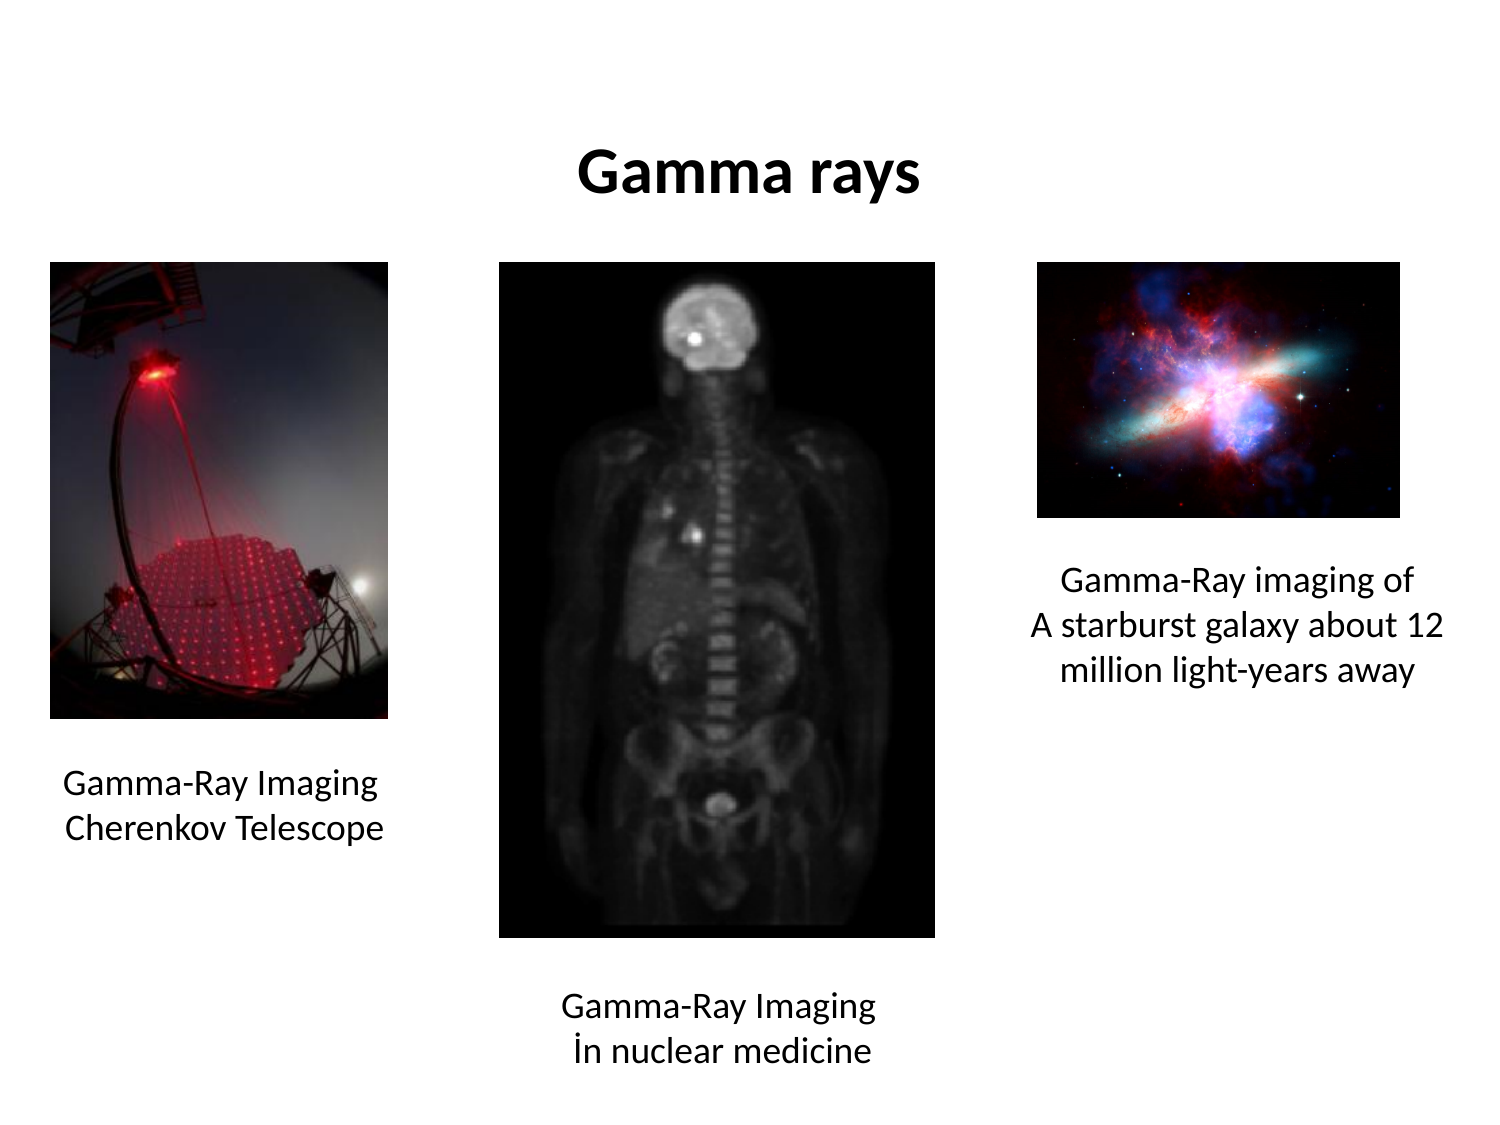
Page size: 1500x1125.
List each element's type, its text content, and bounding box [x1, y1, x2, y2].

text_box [495, 262, 951, 1081]
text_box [37, 262, 413, 948]
text_box Gamma rays [0, 119, 1500, 215]
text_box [999, 262, 1476, 719]
